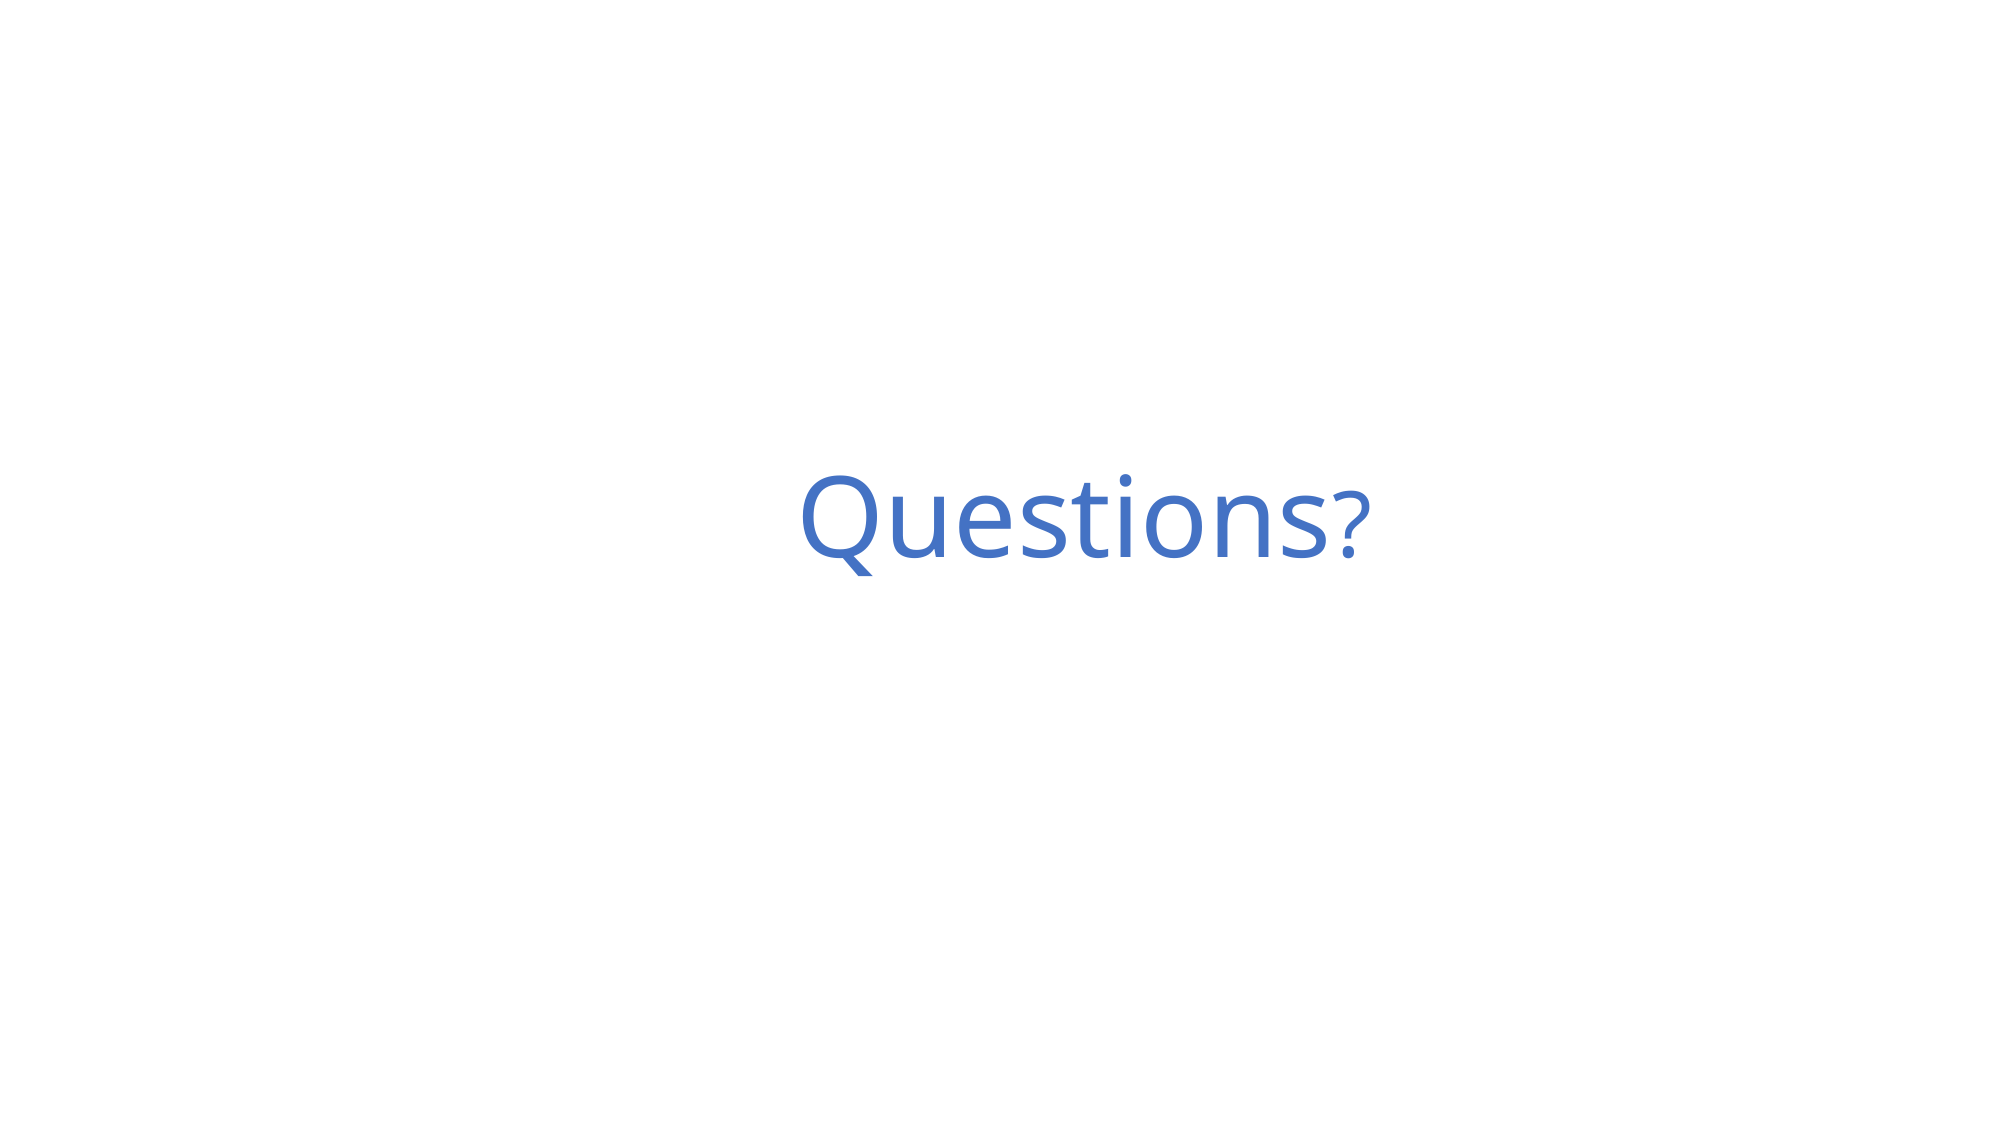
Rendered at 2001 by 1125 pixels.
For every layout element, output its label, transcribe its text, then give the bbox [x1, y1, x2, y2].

title Questions? [781, 412, 1421, 630]
